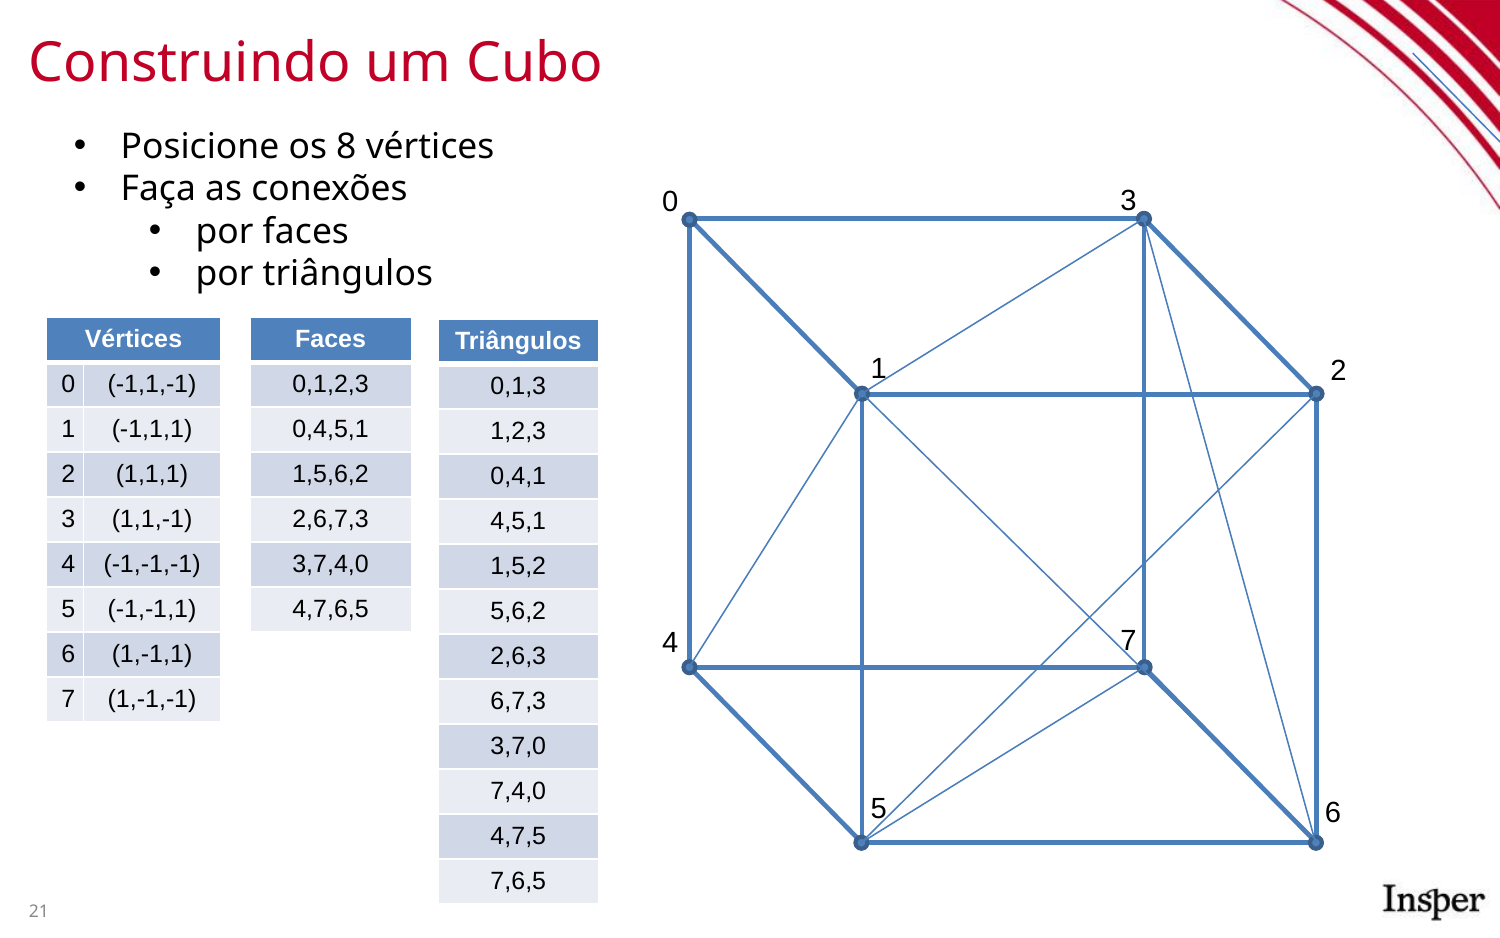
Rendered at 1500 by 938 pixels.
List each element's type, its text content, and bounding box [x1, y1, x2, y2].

table_cell 0,1,2,3 [251, 365, 411, 406]
table_cell (-1,1,1) [84, 408, 220, 451]
text_box 2 [1322, 343, 1354, 394]
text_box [688, 218, 1317, 844]
table_cell 0 [47, 365, 83, 406]
table_cell 1,5,2 [439, 545, 598, 588]
table_cell 1,5,6,2 [251, 453, 411, 496]
table_cell 6,7,3 [439, 680, 598, 723]
table_header Vértices [47, 318, 220, 360]
table_cell 3,7,4,0 [251, 543, 411, 586]
table_cell 2 [47, 453, 83, 496]
text_box 4 [647, 615, 682, 666]
table_cell 6 [47, 633, 83, 676]
table_cell 4,5,1 [439, 500, 598, 543]
table_cell 4,7,6,5 [251, 588, 411, 631]
text_box 3 [1105, 173, 1144, 214]
slide_number 21 [0, 887, 78, 938]
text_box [1412, 52, 1500, 229]
picture [249, 229, 1500, 938]
picture [249, 0, 1500, 115]
table_cell 0,4,5,1 [251, 408, 411, 451]
table_cell 5 [47, 588, 83, 631]
list Posicione os 8 vértices Faça as conexões por faces por triângulos [58, 115, 1442, 395]
table_cell 2,6,3 [439, 635, 598, 678]
title Construindo um Cubo [13, 18, 1397, 104]
table_cell 4 [47, 543, 83, 586]
table_cell 7,4,0 [439, 770, 598, 813]
table_cell (1,-1,-1) [84, 678, 220, 721]
text_box 0 [647, 175, 690, 225]
table_cell 3,7,0 [439, 725, 598, 768]
text_box 6 [1322, 786, 1360, 837]
table_cell 0,1,3 [439, 367, 598, 408]
table_cell (1,-1,1) [84, 633, 220, 676]
table_cell (-1,-1,-1) [84, 543, 220, 586]
table_cell 0,4,1 [439, 455, 598, 498]
table_cell (1,1,-1) [84, 498, 220, 541]
table_cell (1,1,1) [84, 453, 220, 496]
table_header Faces [251, 318, 411, 360]
table_cell 3 [47, 498, 83, 541]
table_header Triângulos [439, 320, 598, 361]
table_cell 4,7,5 [439, 815, 598, 858]
table_cell (-1,-1,1) [84, 588, 220, 631]
table_cell 1,2,3 [439, 410, 598, 453]
table_cell (-1,1,-1) [84, 365, 220, 406]
table_cell 1 [47, 408, 83, 451]
table_cell 7 [47, 678, 83, 721]
table_cell 2,6,7,3 [251, 498, 411, 541]
table_cell 7,6,5 [439, 860, 598, 903]
table_cell 5,6,2 [439, 590, 598, 633]
